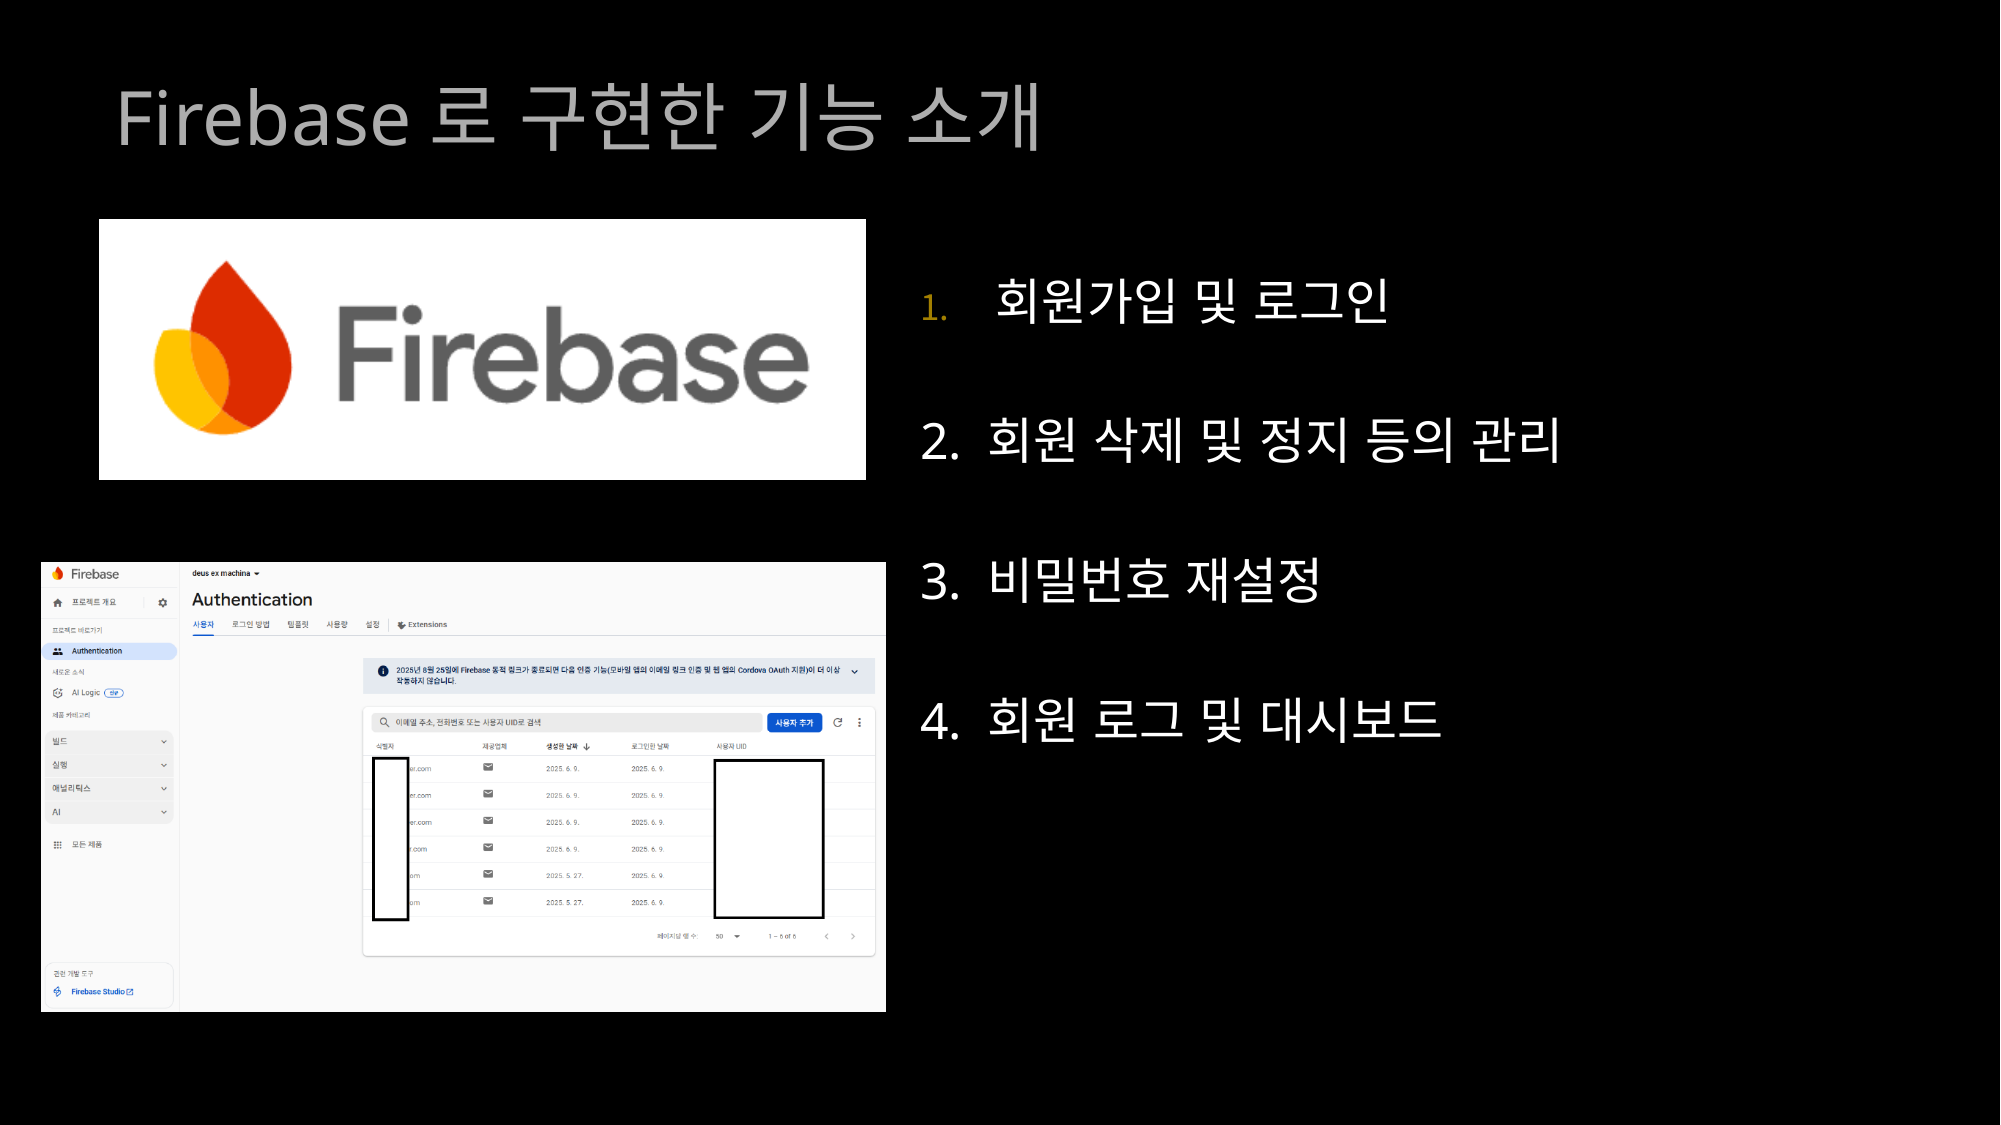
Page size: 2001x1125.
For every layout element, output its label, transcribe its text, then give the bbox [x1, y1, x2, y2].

picture [98, 218, 868, 481]
title Firebase로 구현한 기능 소개 [99, 45, 1900, 187]
list 회원가입 및 로그인 2. 회원 삭제 및 정지 등의 관리 3. 비밀번호 재설정 4. 회원 로그 및 대시보드 [905, 262, 2000, 1081]
picture [40, 560, 888, 1014]
